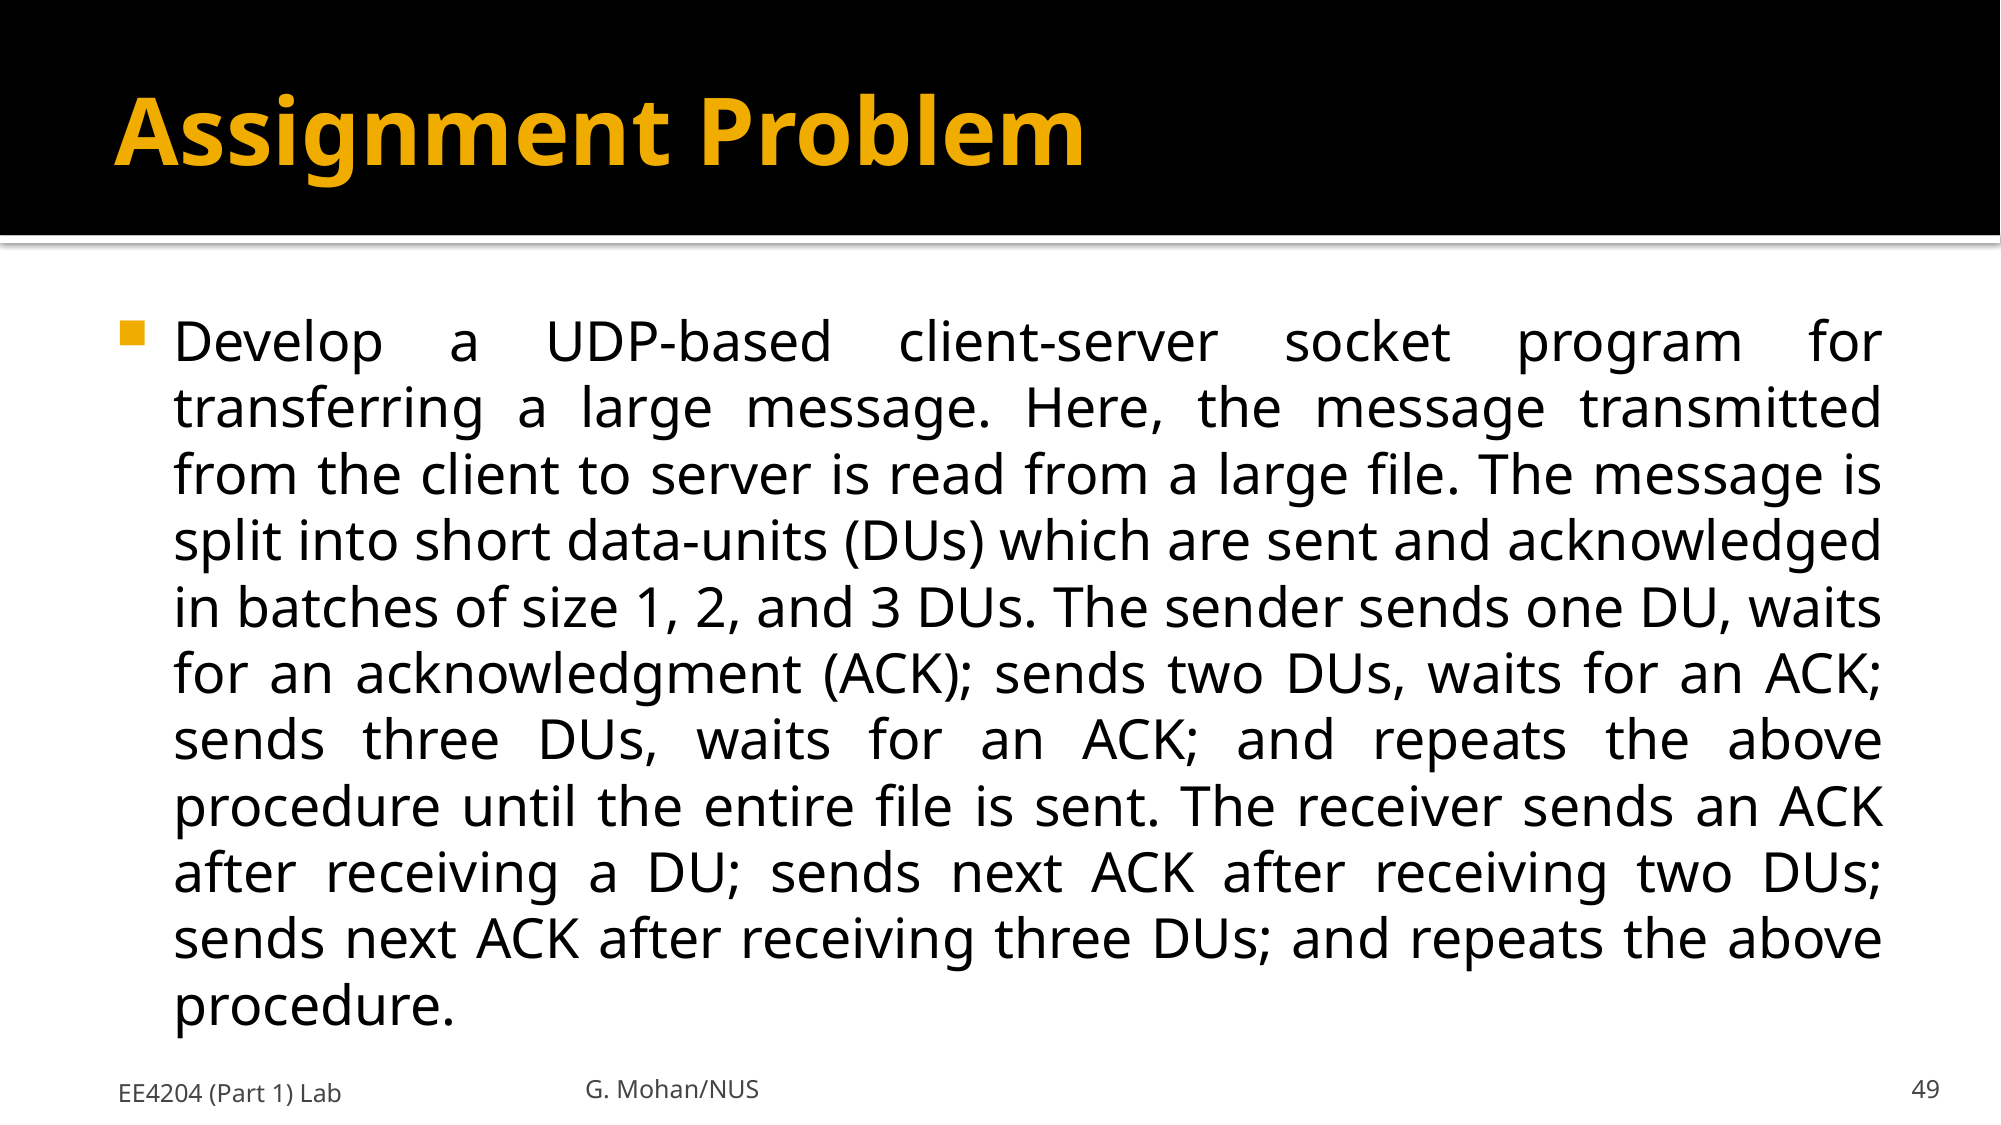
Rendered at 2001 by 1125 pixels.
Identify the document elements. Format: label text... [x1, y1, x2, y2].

slide_number 49 [1794, 1062, 1955, 1108]
slide_number EE4204 (Part 1) Lab [99, 1062, 567, 1108]
footer G. Mohan/NUS [577, 1062, 1783, 1108]
title Assignment Problem [99, 25, 1900, 231]
list Develop a UDP-based client-server socket program for transferring a large message. Here, the message transmitted from the client to server is read from a large file. The message is split into short data-units (DUs) which are sent and acknowledged in batches of size 1, 2, and 3 DUs. The sender sends one DU, waits for an acknowledgment (ACK); sends two DUs, waits for an ACK; sends three DUs, waits for an ACK; and repeats the above procedure until the entire file is sent. The receiver sends an ACK after receiving a DU; sends next ACK after receiving two DUs; sends next ACK after receiving three DUs; and repeats the above procedure. [99, 291, 1900, 1050]
